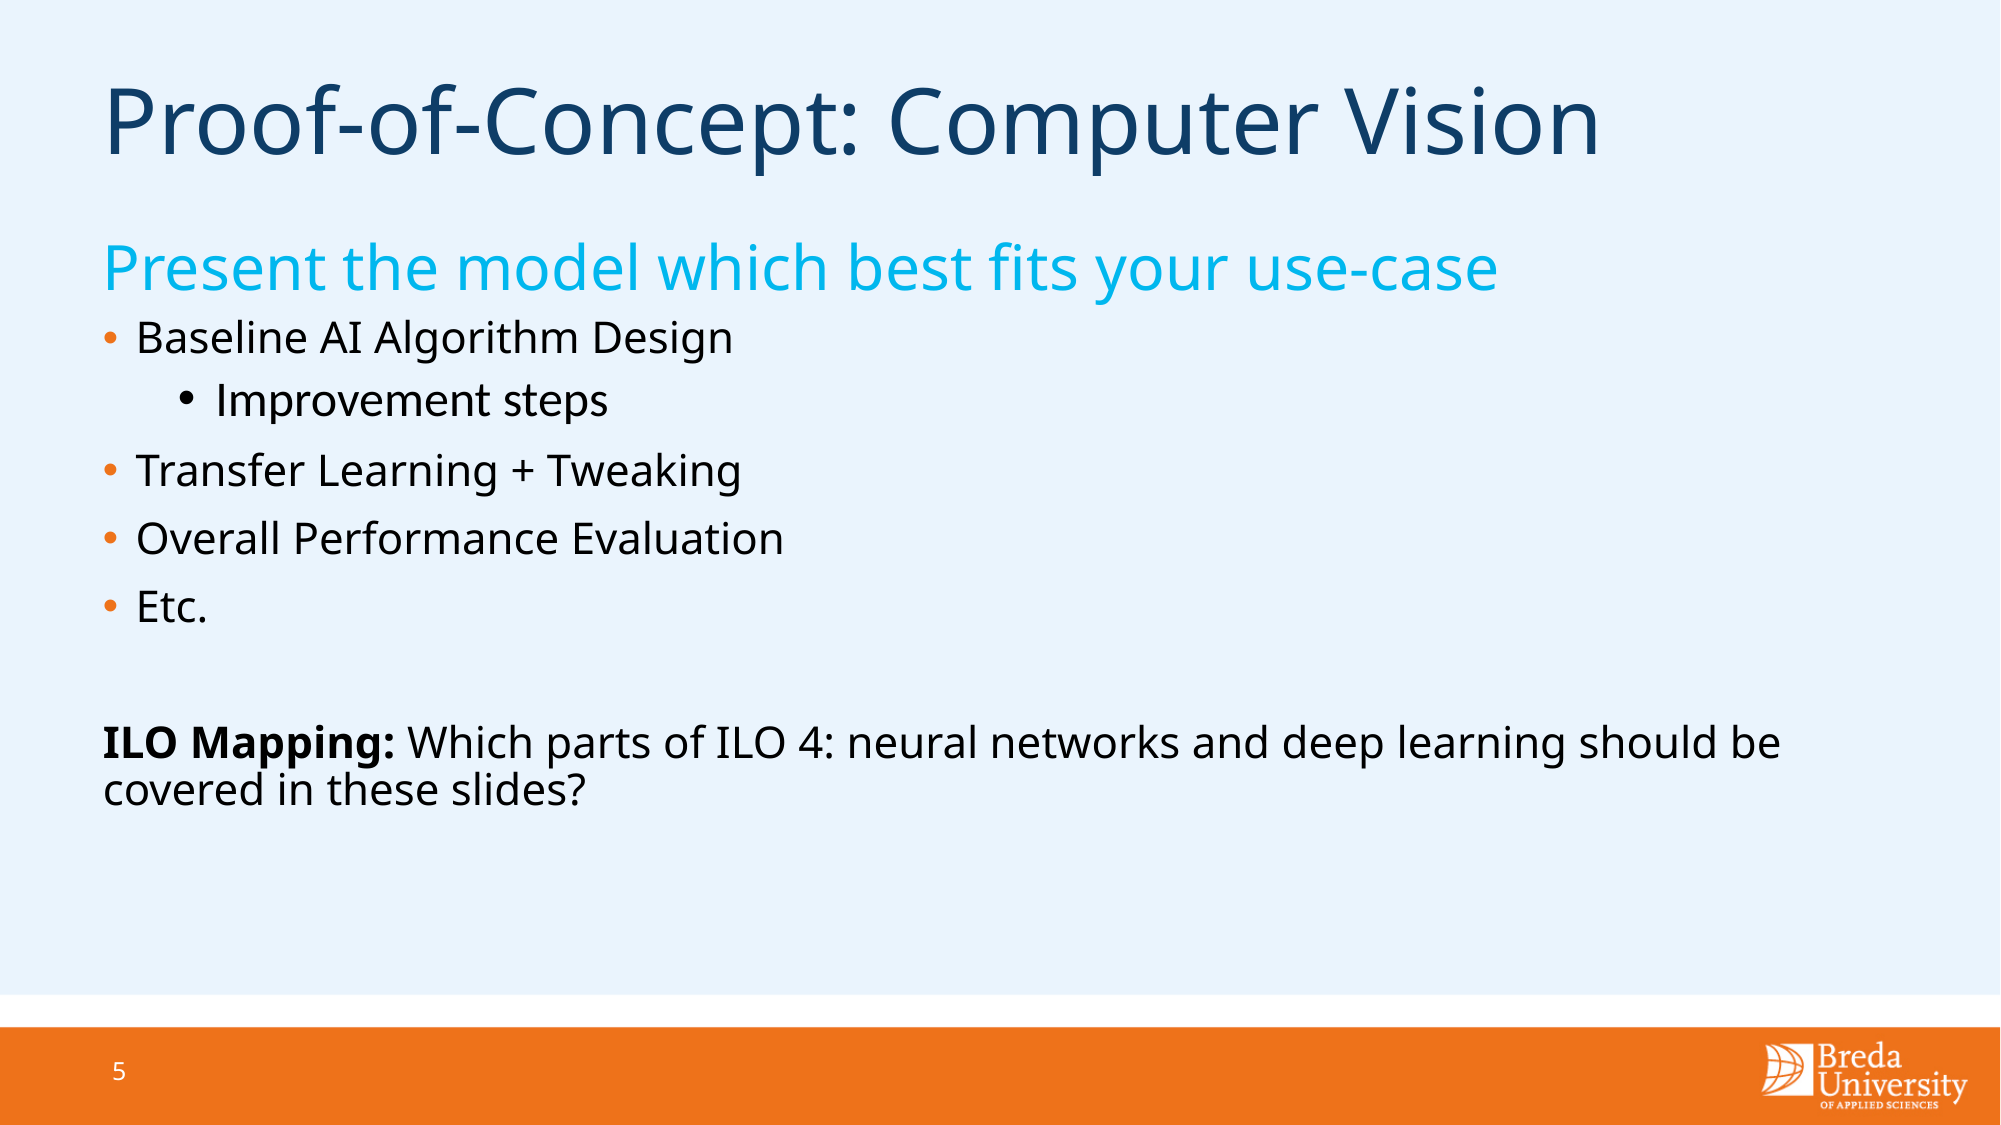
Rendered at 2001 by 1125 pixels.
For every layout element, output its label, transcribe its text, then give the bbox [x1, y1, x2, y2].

title Proof-of-Concept: Computer Vision [88, 67, 1917, 210]
picture [0, 0, 2001, 1125]
slide_number 5 [97, 1042, 198, 1103]
list Present the model which best fits your use-case [88, 229, 1917, 307]
list Baseline AI Algorithm Design Improvement steps Transfer Learning + Tweaking Overall Performance Evaluation Etc. ILO Mapping: Which parts of ILO 4: neural networks and deep learning should be covered in these slides? [88, 308, 1917, 922]
